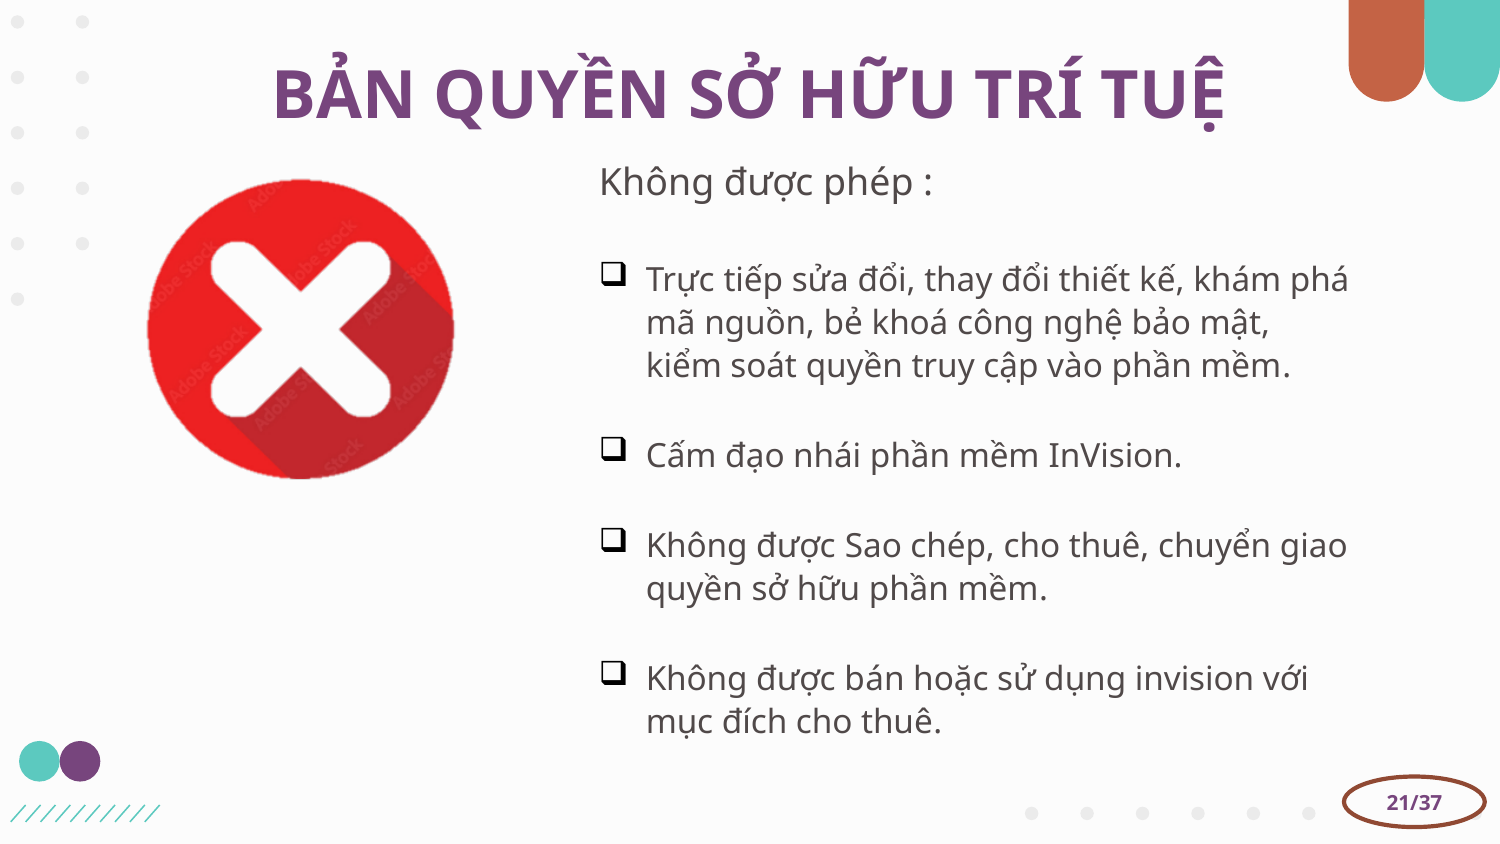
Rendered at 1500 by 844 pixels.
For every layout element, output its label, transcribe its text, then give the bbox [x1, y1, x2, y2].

picture [137, 167, 467, 493]
text_box BẢN QUYỀN SỞ HỮU TRÍ TUỆ [0, 32, 1500, 151]
text_box Không được phép : Trực tiếp sửa đổi, thay đổi thiết kế, khám phá mã nguồn, bẻ khoá công nghệ bảo mật, kiểm soát quyền truy cập vào phần mềm. Cấm đạo nhái phần mềm InVision. Không được Sao chép, cho thuê, chuyển giao quyền sở hữu phần mềm. Không được bán hoặc sử dụng invision với mục đích cho thuê. [558, 146, 1370, 748]
text_box 21/37 [1341, 774, 1487, 830]
